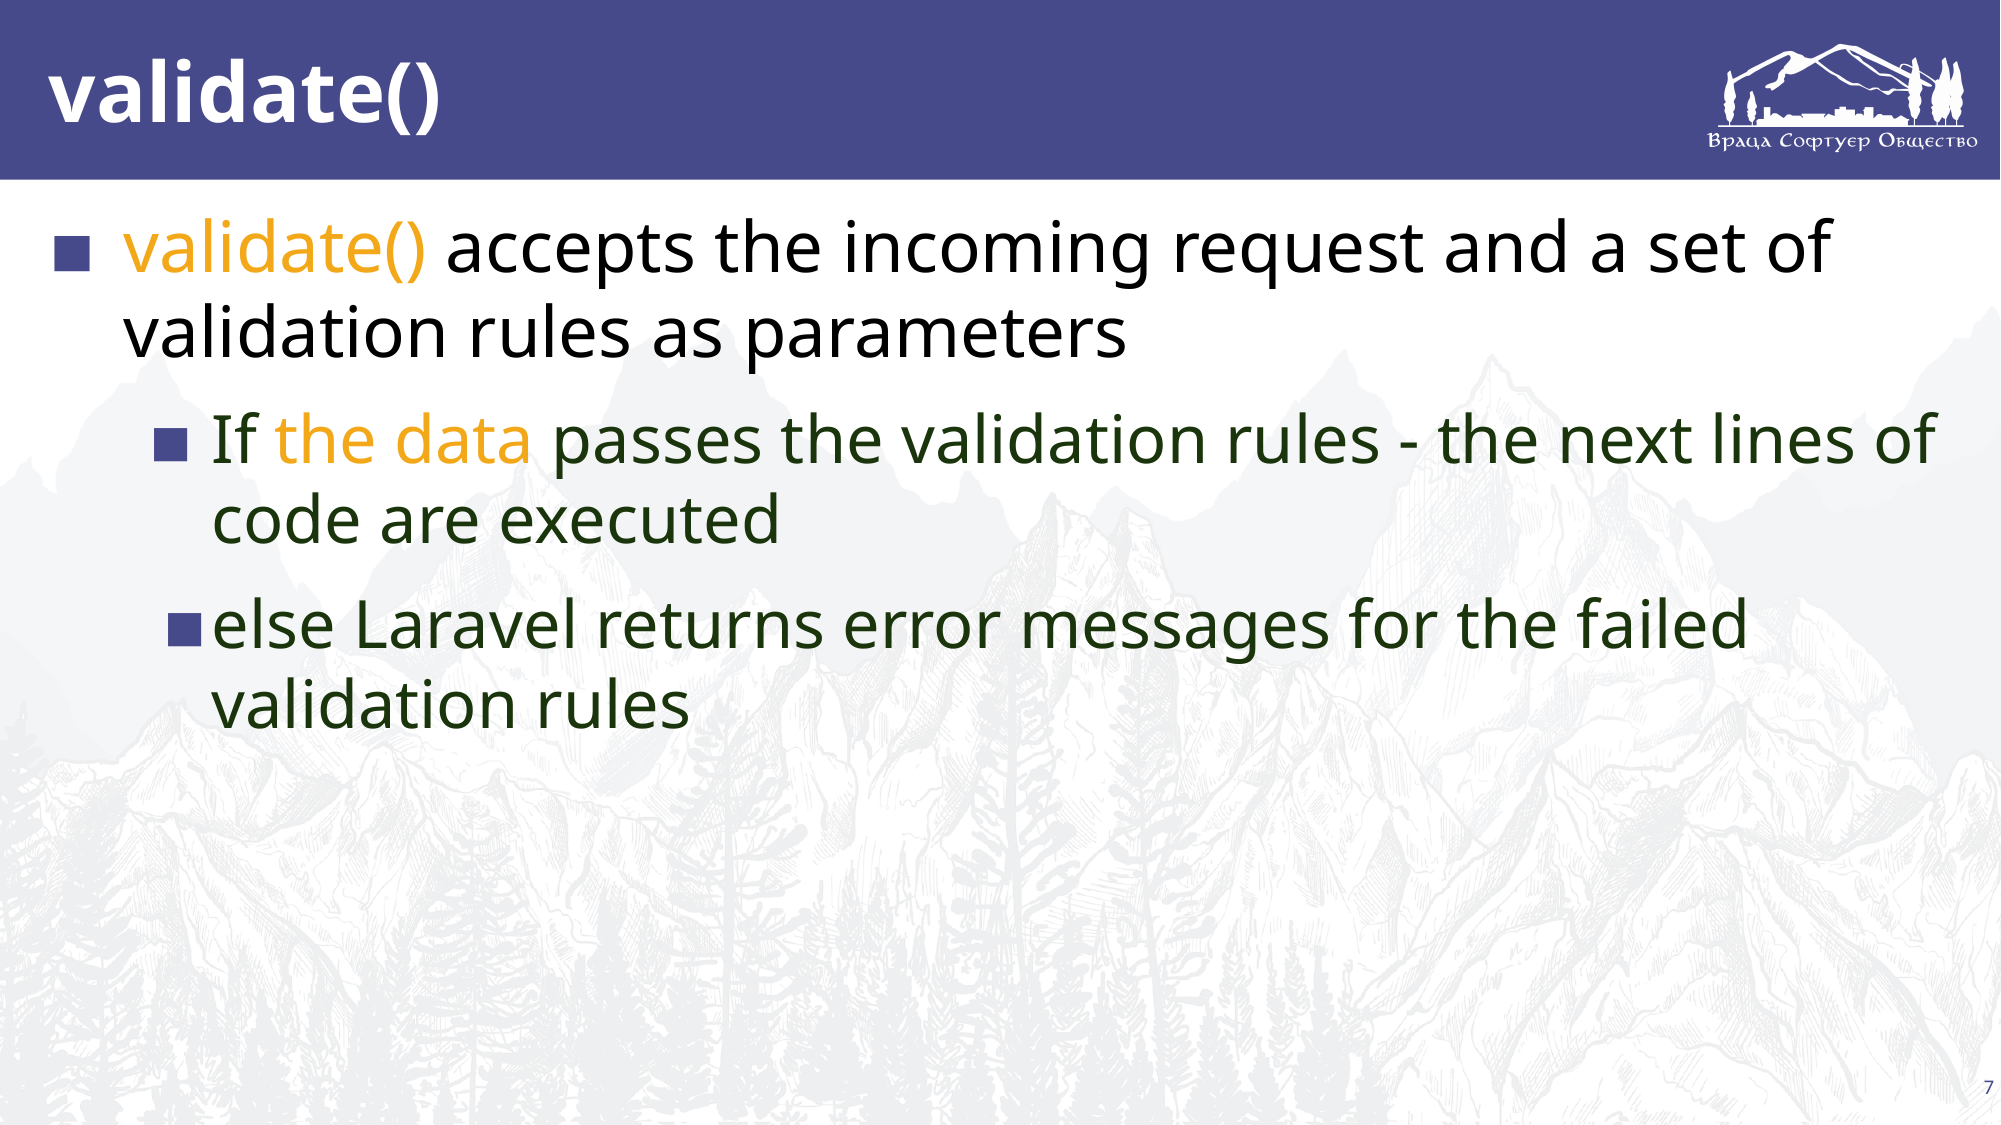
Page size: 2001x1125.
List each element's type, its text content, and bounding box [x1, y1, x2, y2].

list validate() accepts the incoming request and a set of validation rules as parameters If the data passes the validation rules - the next lines of code are executed else Laravel returns error messages for the failed validation rules [31, 196, 1970, 1050]
picture [1703, 19, 1981, 165]
title validate() [31, 16, 1591, 162]
slide_number 7 [1929, 1070, 2000, 1103]
